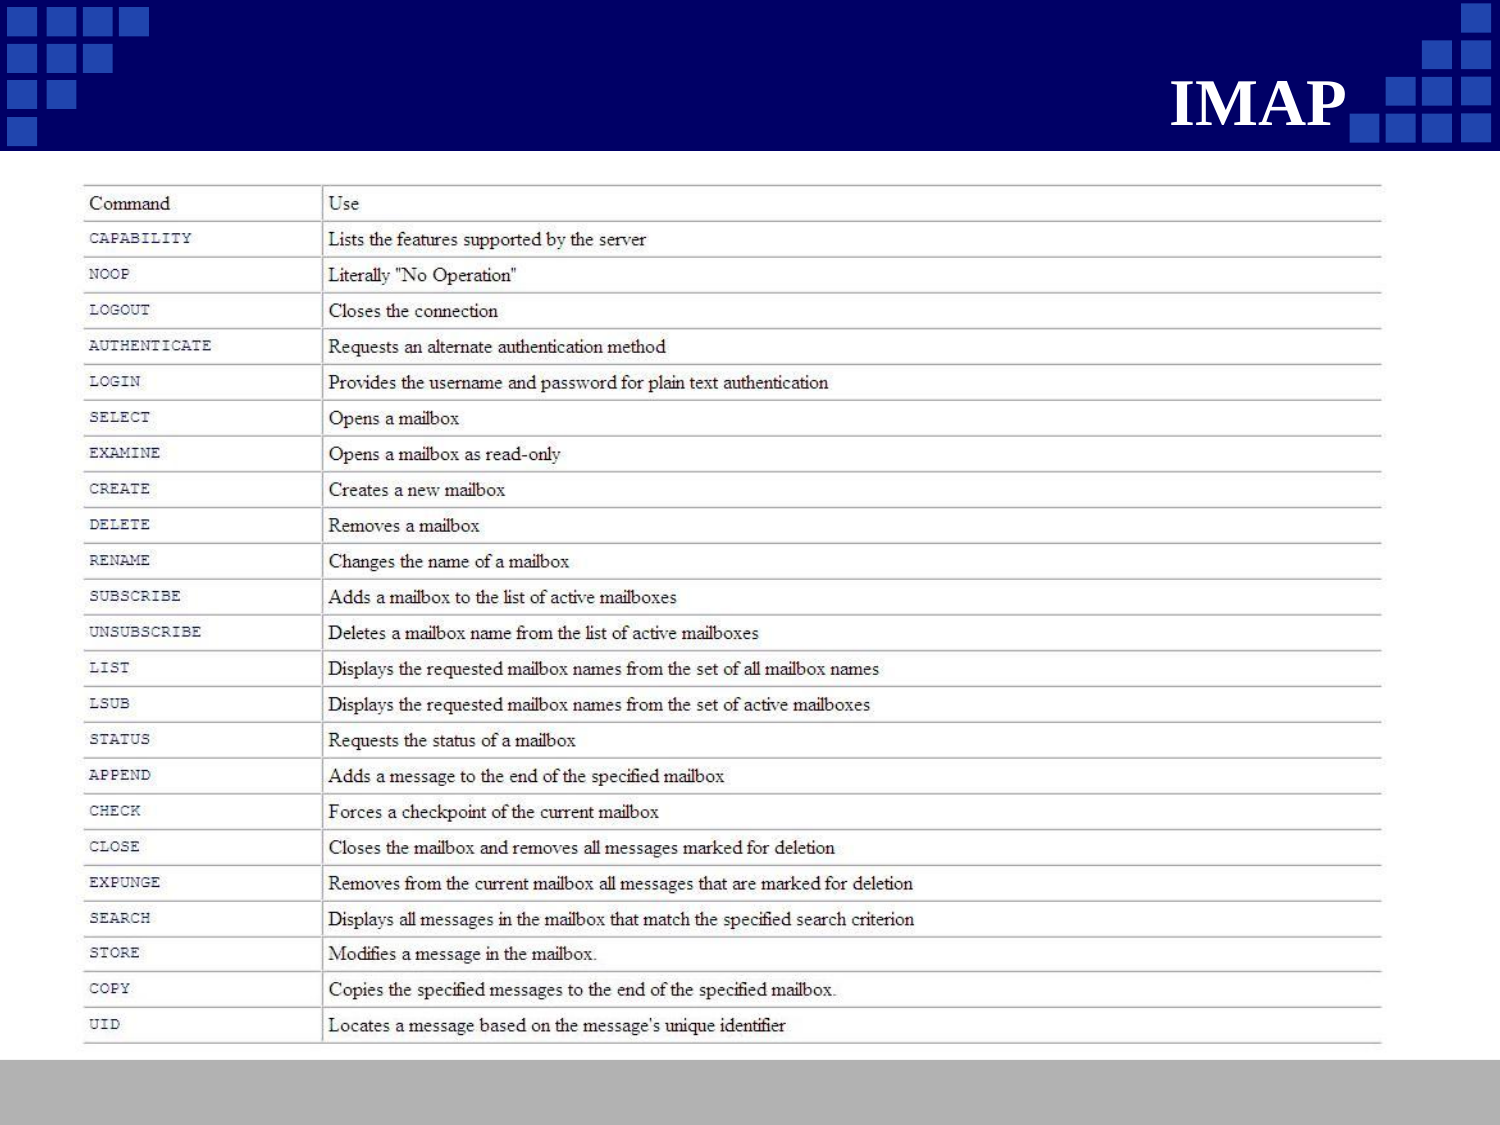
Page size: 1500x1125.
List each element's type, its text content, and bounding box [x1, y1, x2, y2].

title IMAP [0, 52, 1363, 145]
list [74, 174, 1388, 1055]
text_box [0, 1059, 1500, 1125]
